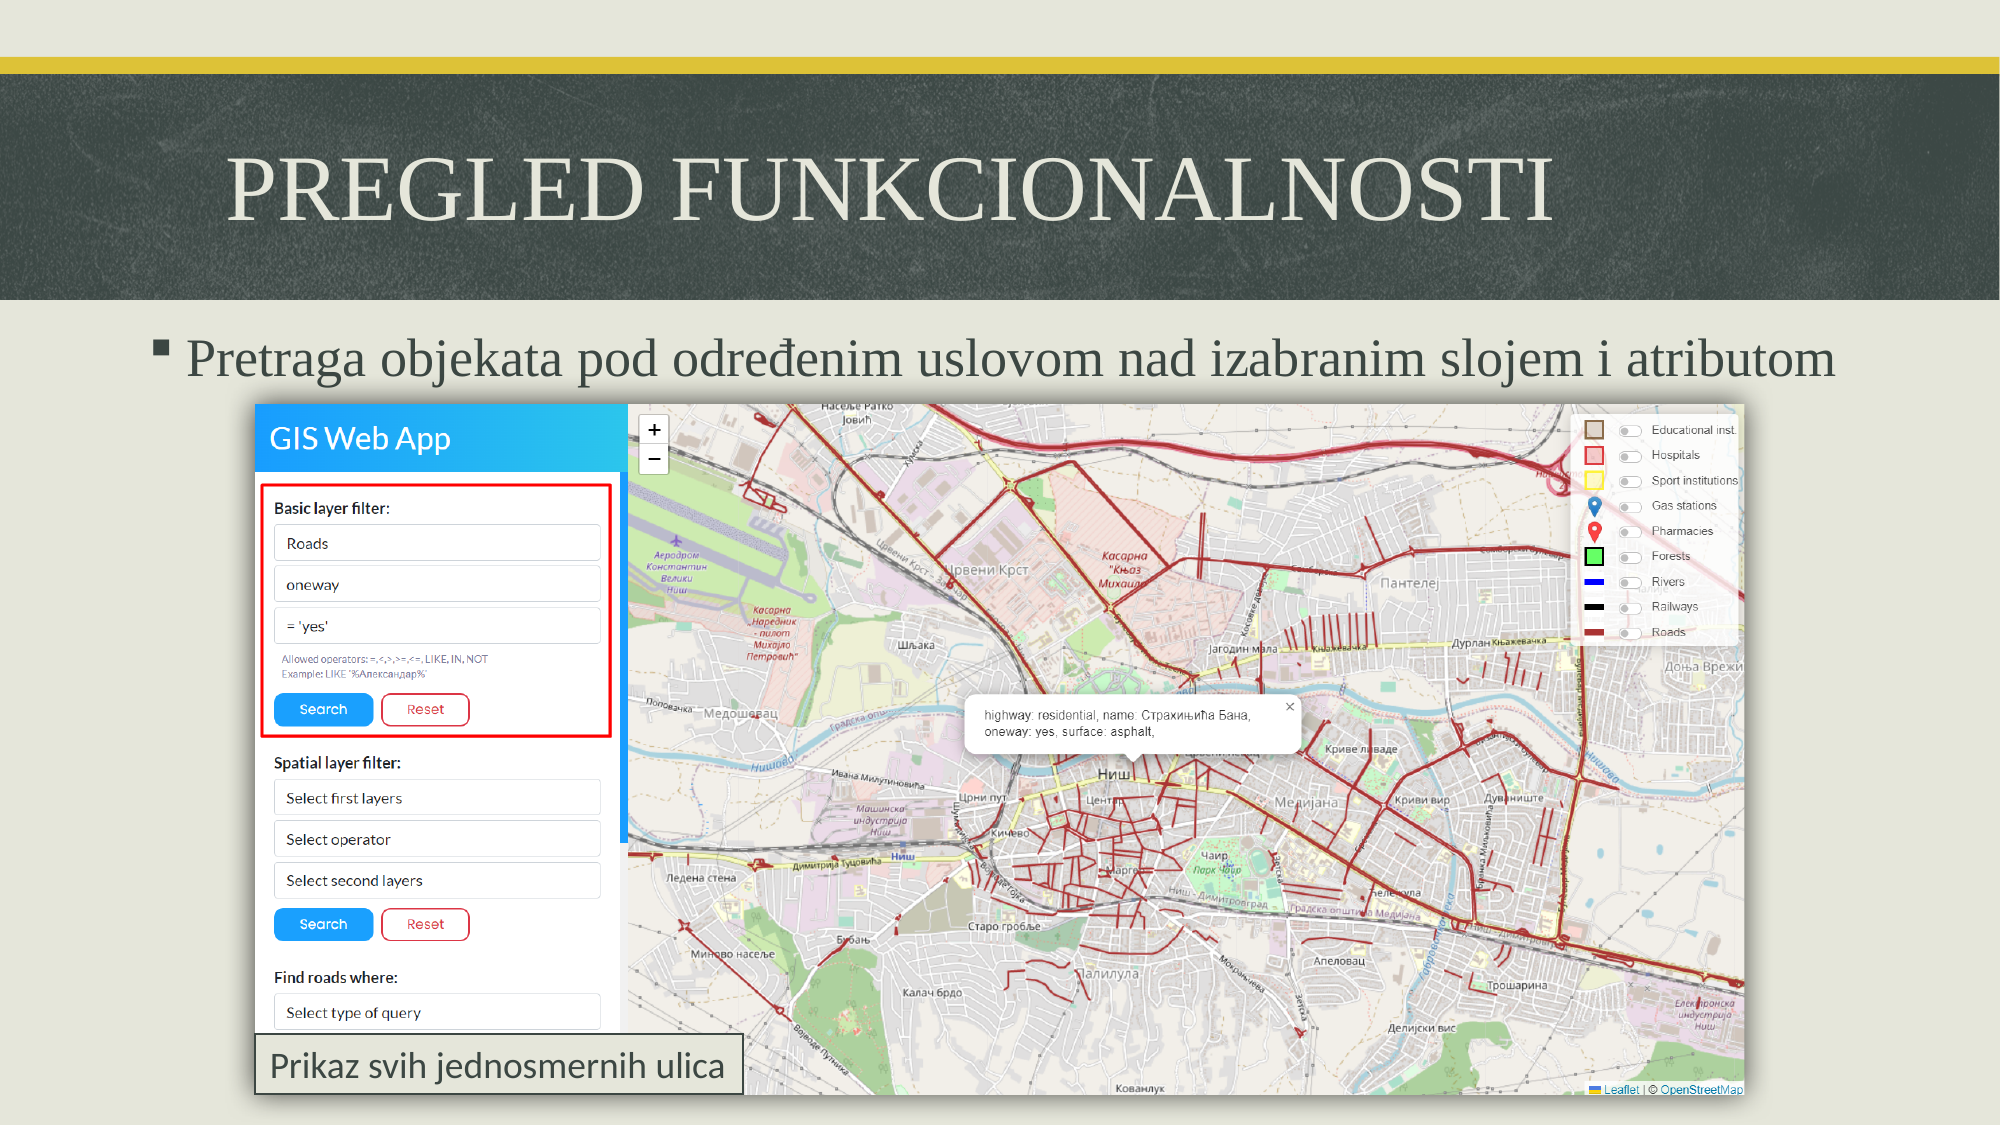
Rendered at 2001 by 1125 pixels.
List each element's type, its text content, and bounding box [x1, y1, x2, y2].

title PREGLED FUNKCIONALNOSTI [210, 76, 1790, 300]
picture [0, 74, 2000, 300]
list Pretraga objekata pod određenim uslovom nad izabranim slojem i atributom [133, 314, 1867, 1109]
picture [255, 404, 1745, 1095]
